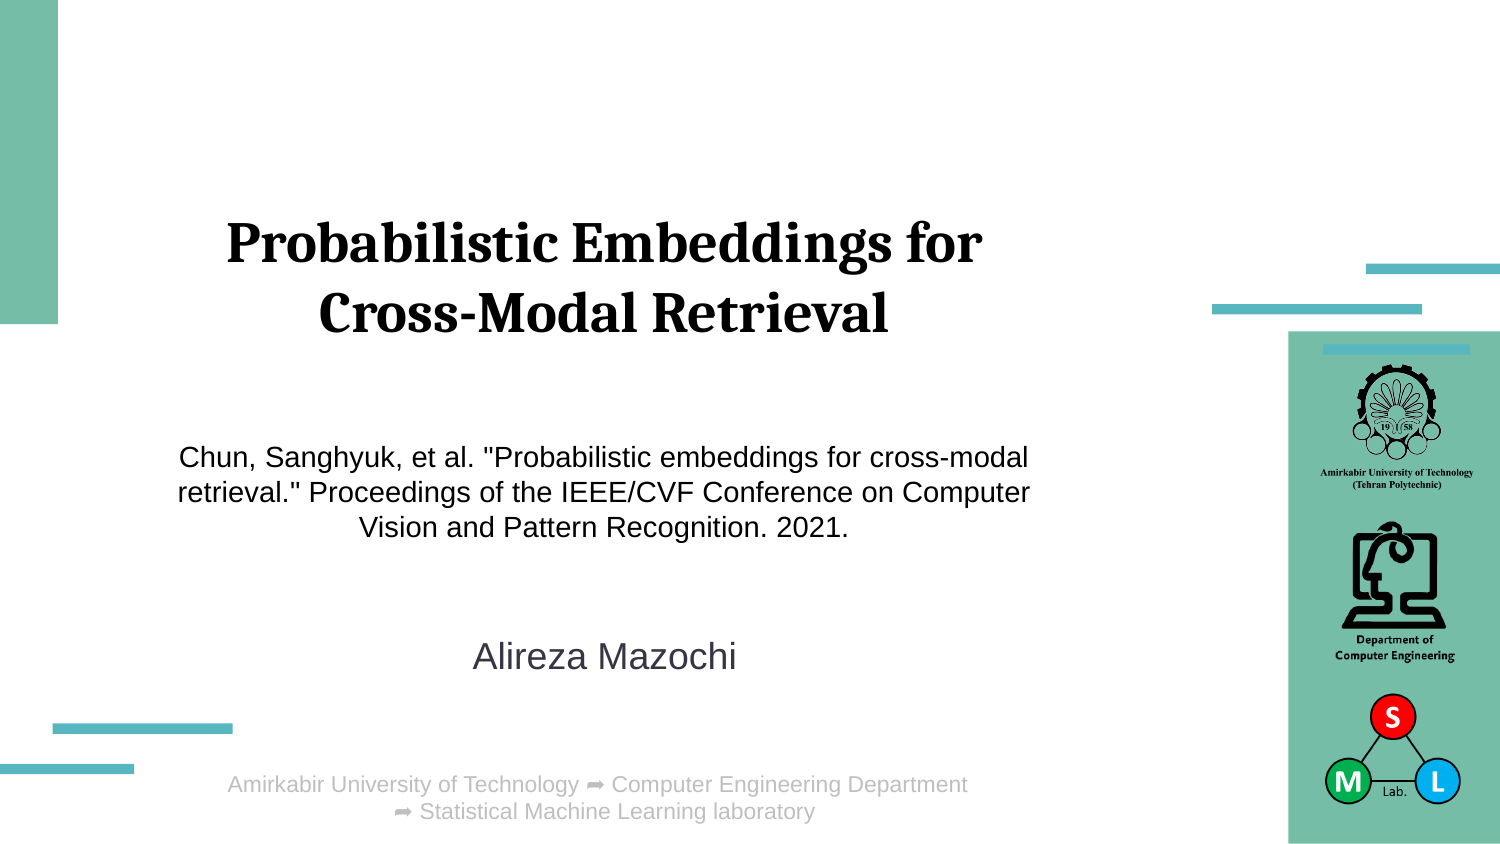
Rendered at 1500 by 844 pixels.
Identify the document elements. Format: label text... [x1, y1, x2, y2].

subtitle Alireza Mazochi [148, 612, 1062, 698]
picture [1314, 687, 1470, 808]
text_box Chun, Sanghyuk, et al. "Probabilistic embeddings for cross-modal retrieval." Proceedings of the IEEE/CVF Conference on Computer Vision and Pattern Recognition. 2021. [148, 431, 1061, 551]
picture [1319, 362, 1475, 500]
picture [1314, 515, 1476, 677]
title Probabilistic Embeddings for Cross-Modal Retrieval [148, 188, 1062, 363]
